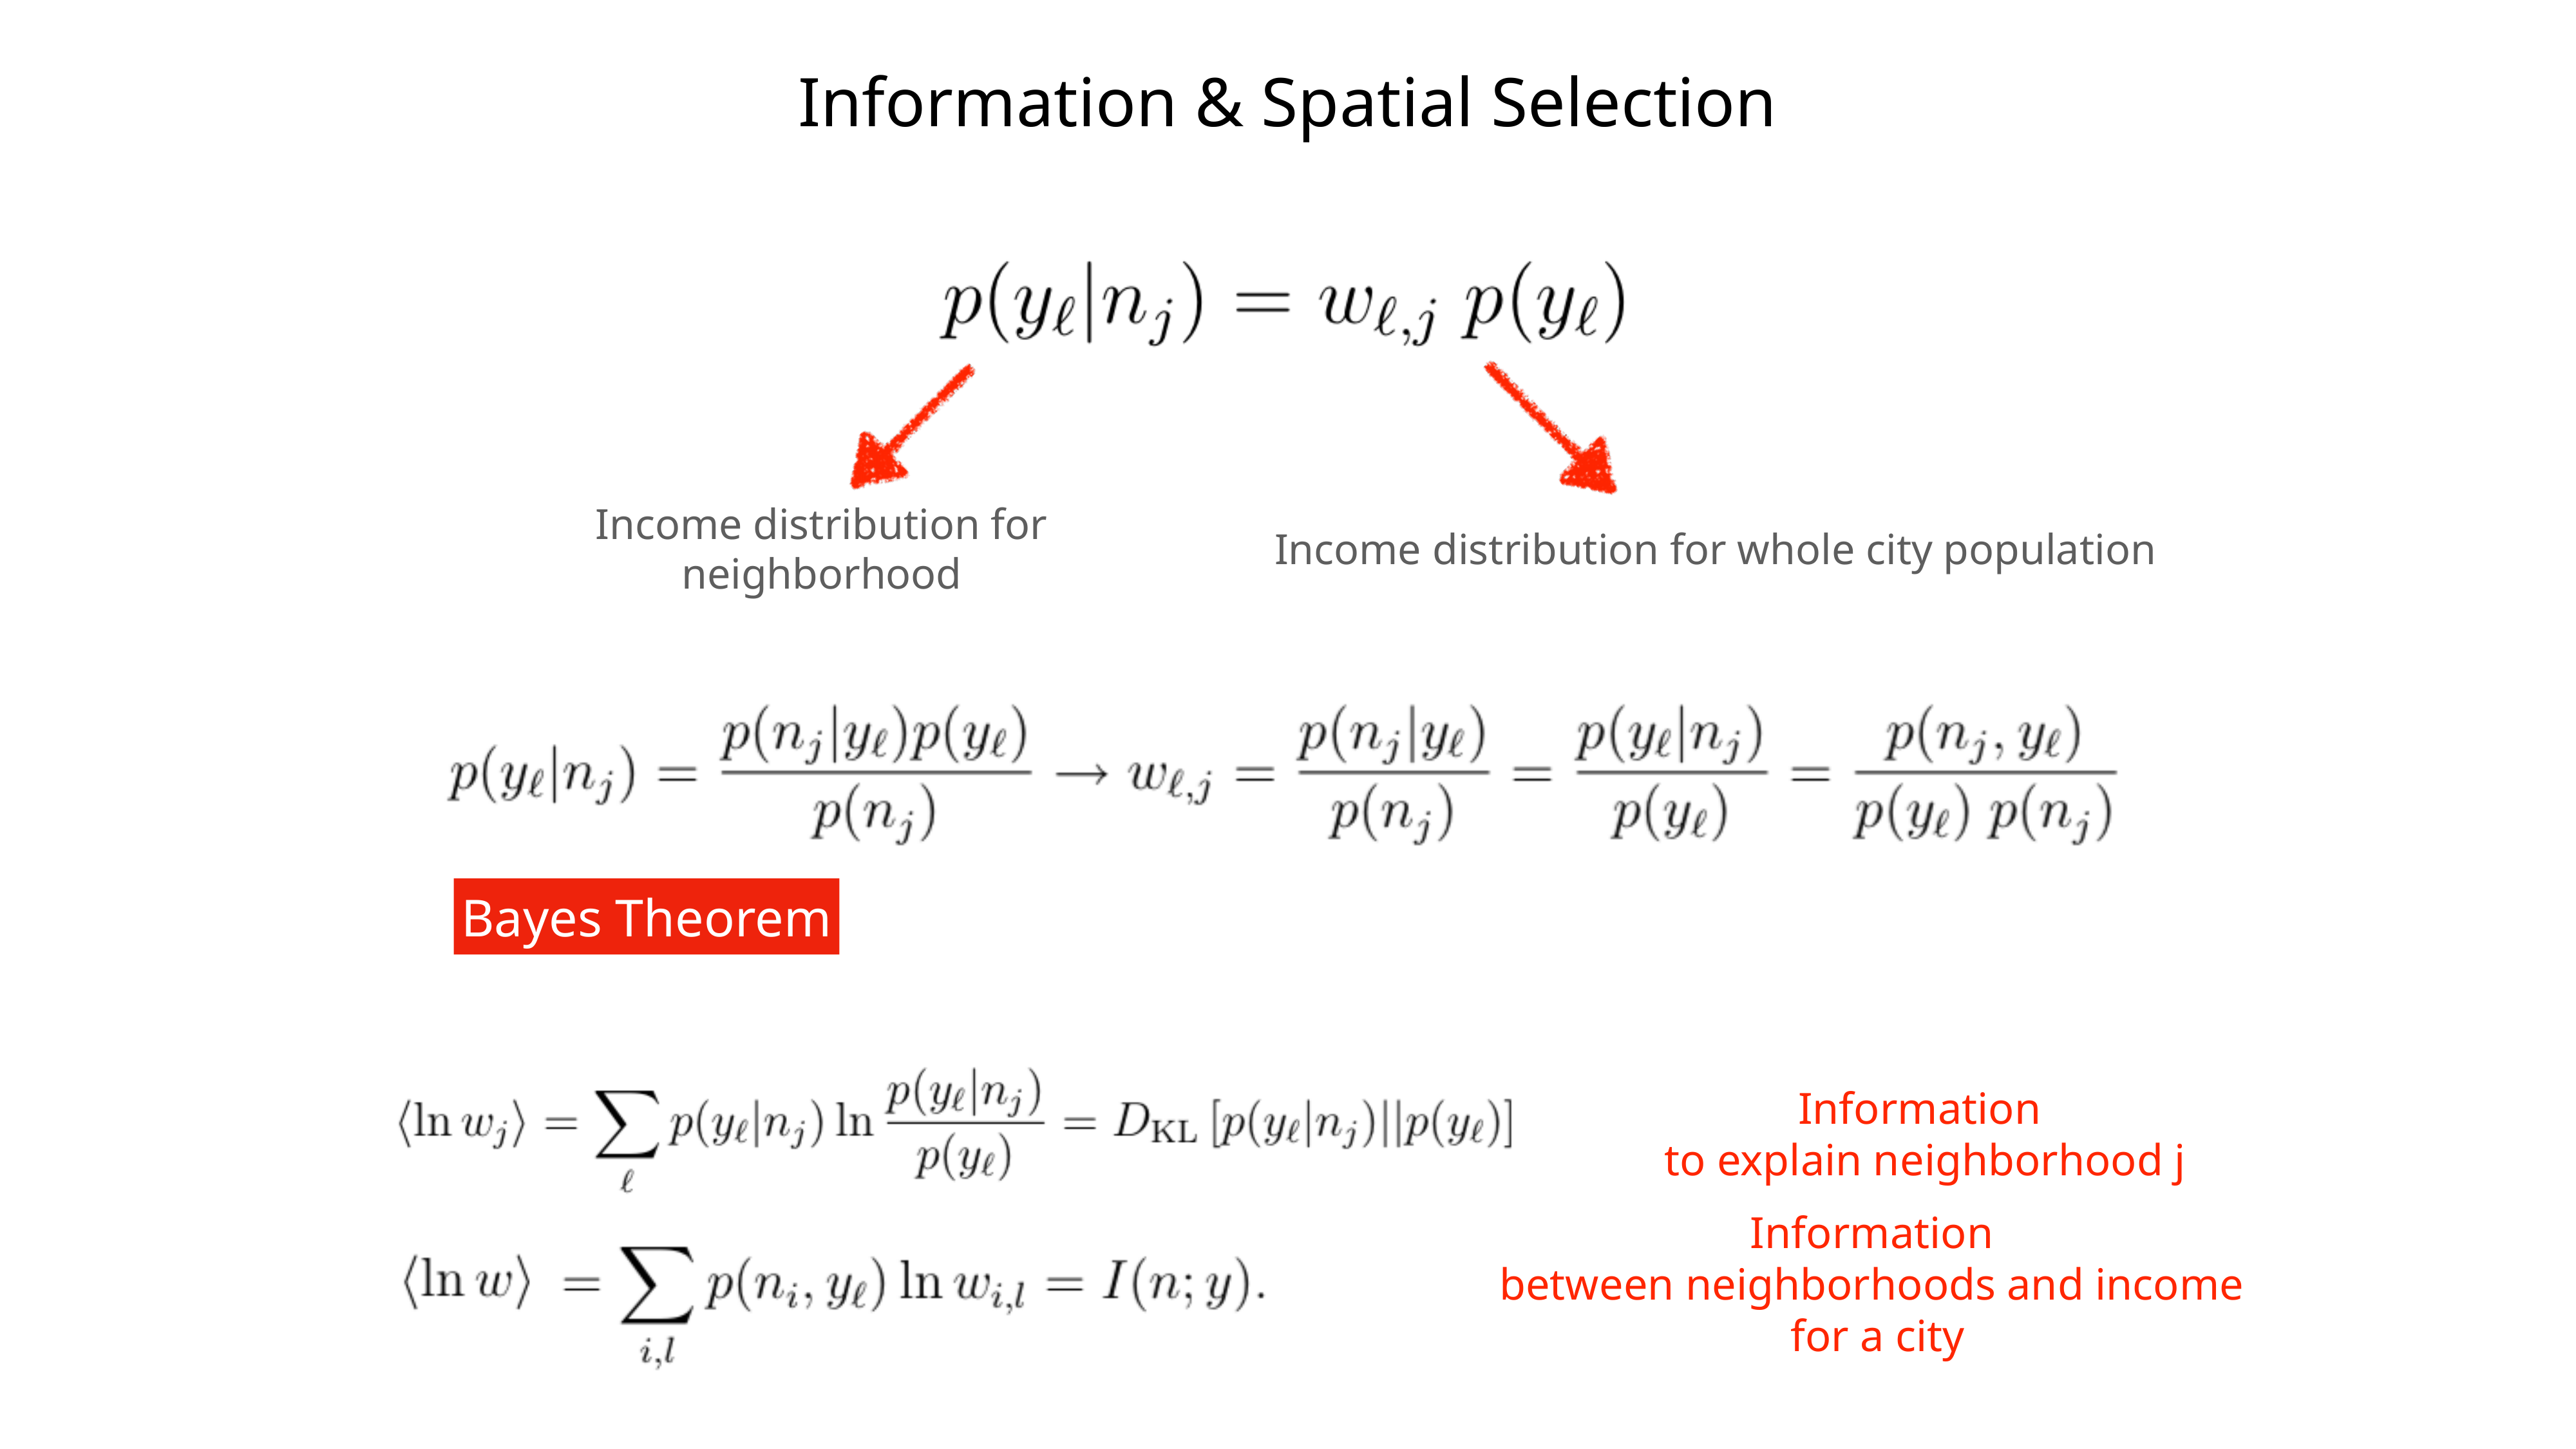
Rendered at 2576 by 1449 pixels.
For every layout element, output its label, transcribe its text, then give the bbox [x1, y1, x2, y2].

text_box Information & Spatial Selection [790, 52, 1786, 147]
picture [819, 210, 1651, 517]
text_box Bayes Theorem [453, 890, 840, 955]
text_box Information to explain neighborhood j [1573, 1074, 2277, 1192]
picture [383, 1053, 1525, 1213]
picture [369, 1225, 1280, 1378]
text_box Income distribution for whole city population [1269, 517, 2162, 578]
text_box Income distribution for neighborhood [590, 492, 1065, 603]
picture [415, 677, 2160, 890]
text_box Information between neighborhoods and income for a city [1479, 1197, 2277, 1367]
